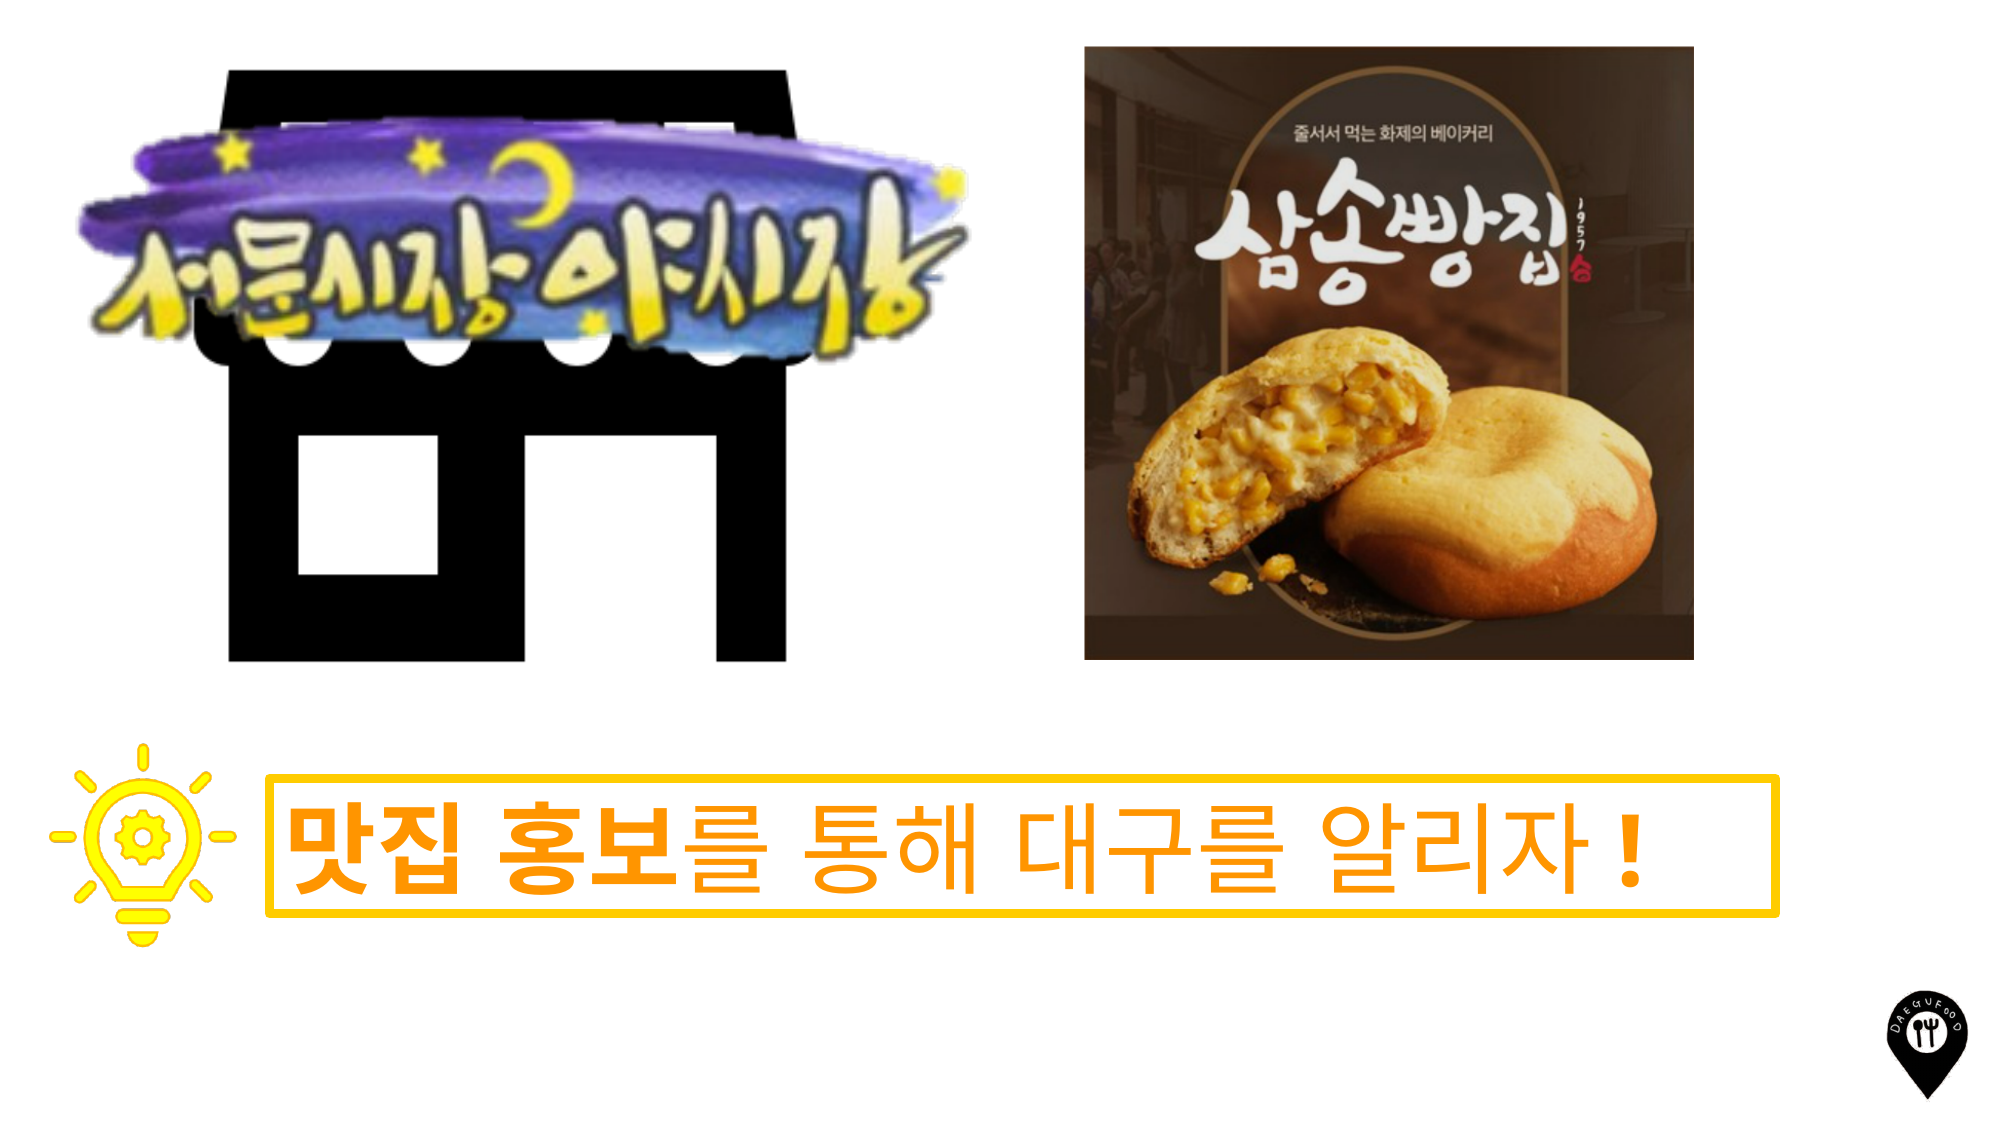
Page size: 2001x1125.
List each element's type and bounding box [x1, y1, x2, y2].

text_box [33, 0, 1018, 735]
picture [1870, 970, 1983, 1110]
text_box [33, 735, 1776, 959]
picture [1083, 45, 1695, 661]
